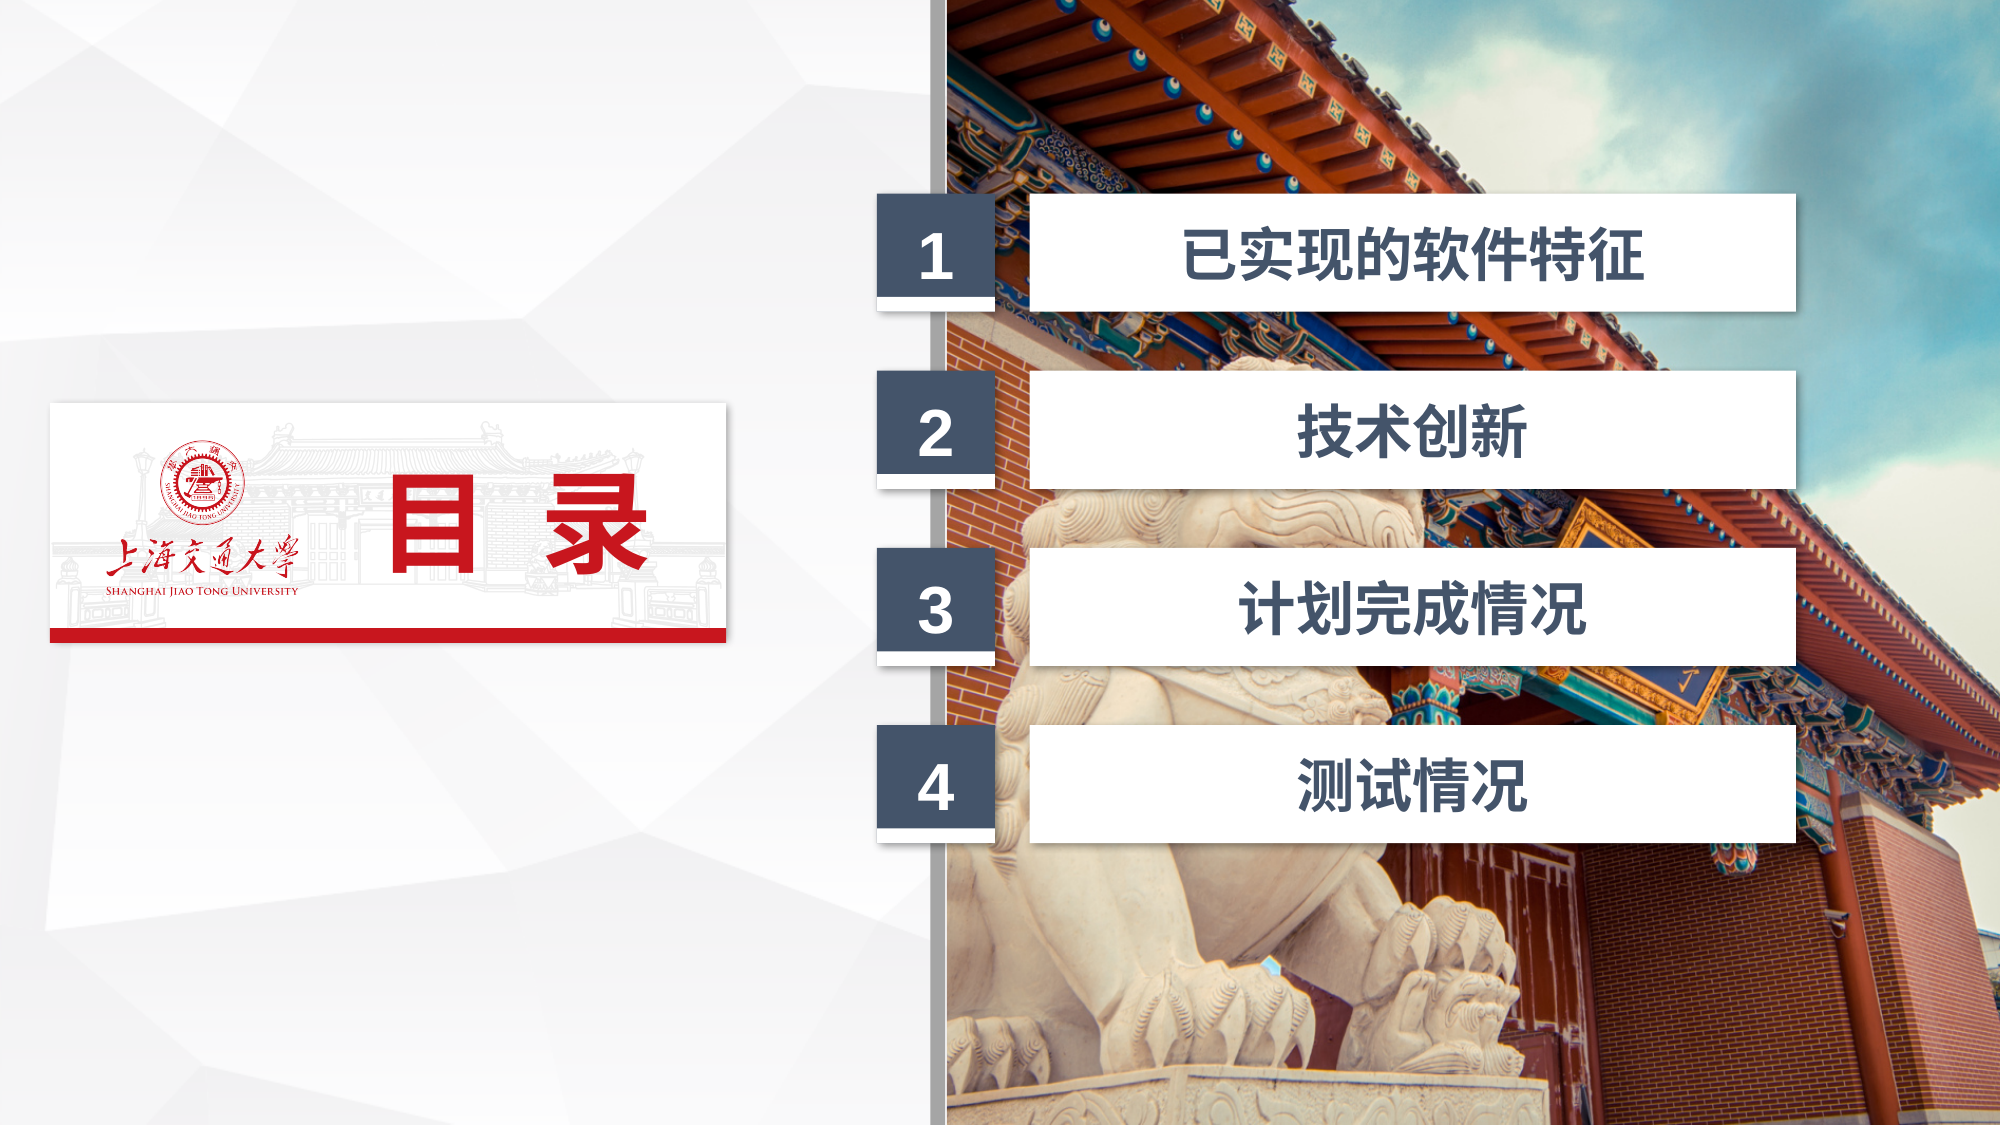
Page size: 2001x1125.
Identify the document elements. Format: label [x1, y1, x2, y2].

text_box [876, 725, 995, 844]
picture [0, 0, 930, 1125]
picture [946, 0, 2000, 1125]
text_box [876, 193, 995, 312]
text_box [876, 370, 995, 489]
text_box [876, 547, 995, 666]
